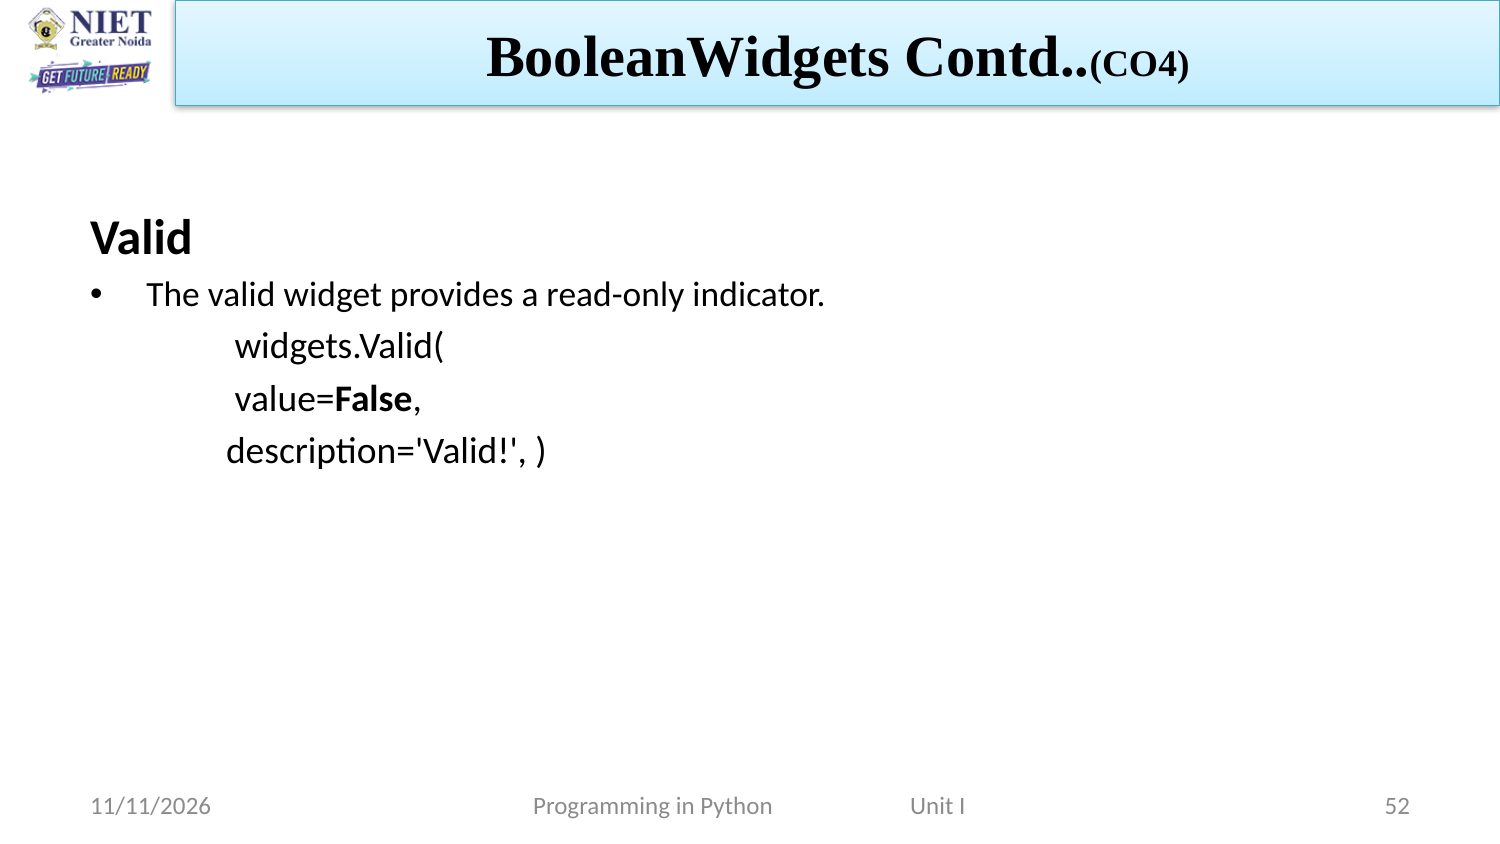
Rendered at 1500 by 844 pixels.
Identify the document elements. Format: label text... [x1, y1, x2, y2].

list Valid The valid widget provides a read-only indicator. widgets.Valid( value=False, description='Valid!', ) [75, 196, 1425, 727]
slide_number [75, 782, 425, 827]
footer Programming in Python Unit I [512, 782, 988, 827]
text_box BooleanWidgets Contd..(CO4) [179, 0, 1500, 106]
picture [0, 0, 179, 101]
slide_number 52 [1074, 782, 1425, 827]
